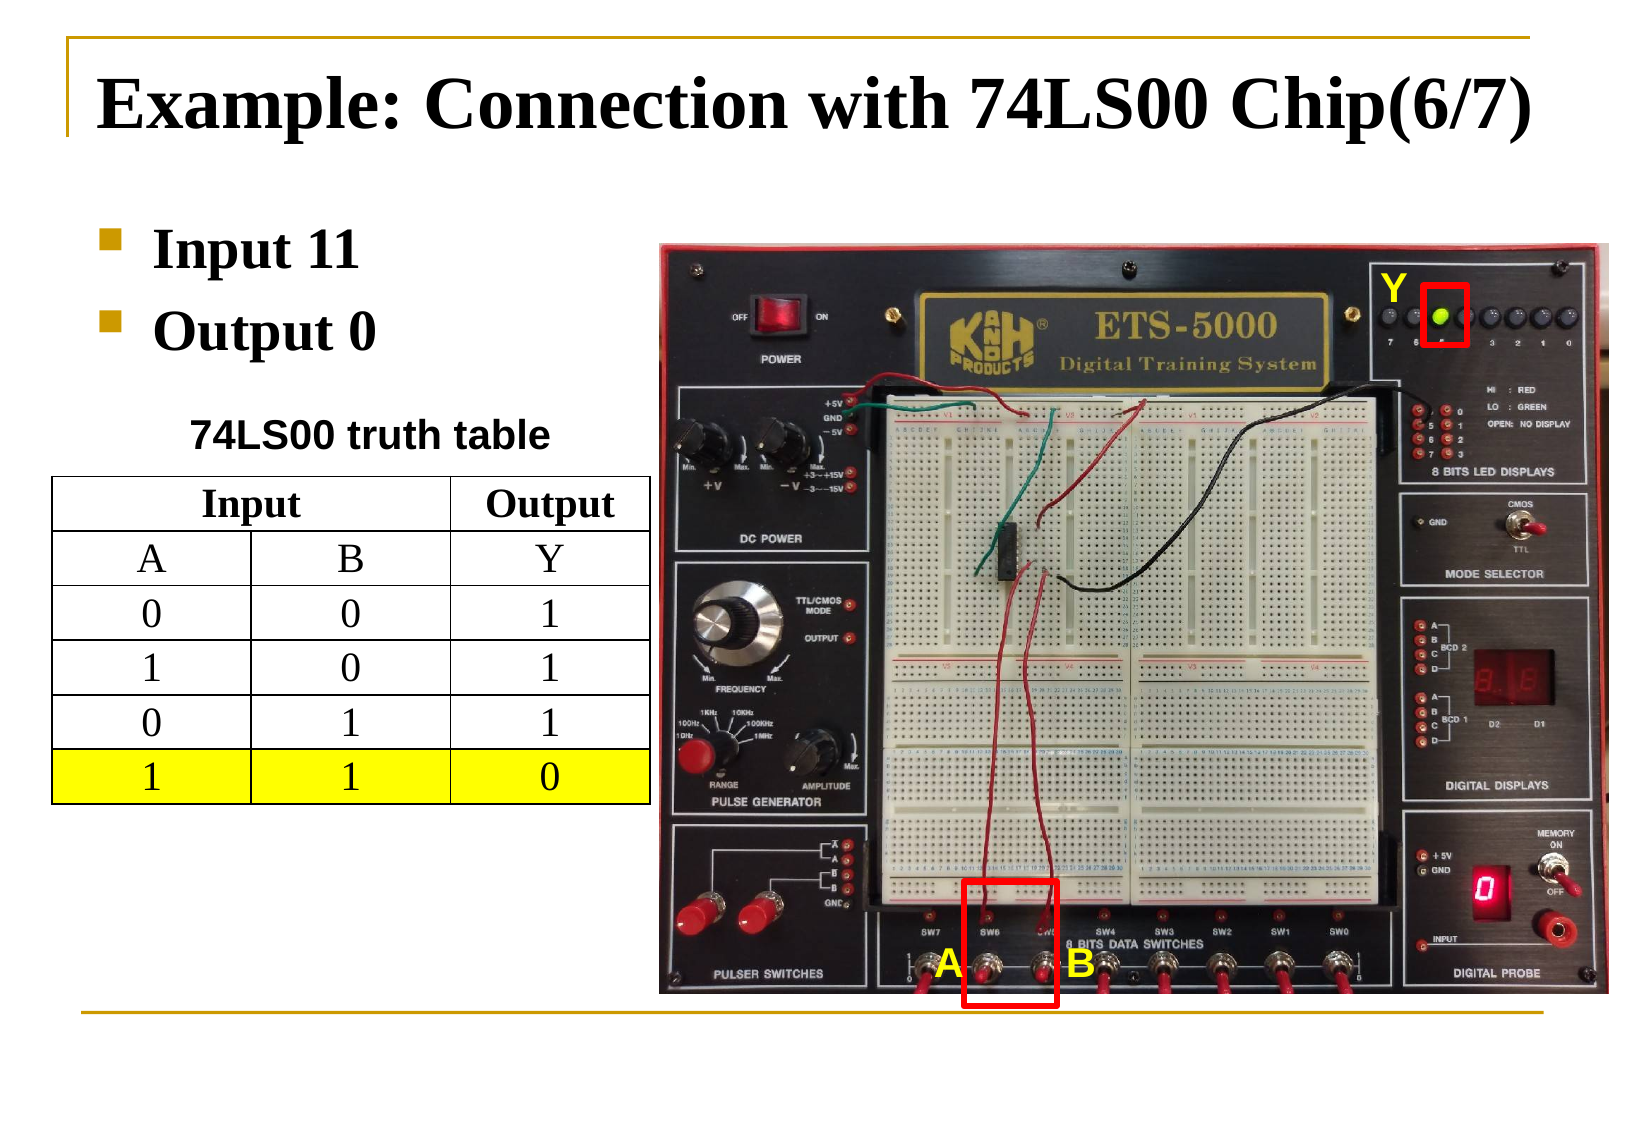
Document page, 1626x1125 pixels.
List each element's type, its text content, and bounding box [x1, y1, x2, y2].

table_cell 1 [451, 696, 649, 748]
table_cell 0 [451, 750, 649, 803]
text_box 74LS00 truth table [174, 400, 567, 466]
table_cell 1 [451, 586, 649, 639]
table_cell B [252, 532, 450, 585]
picture [659, 243, 1609, 994]
table_cell 1 [451, 641, 649, 694]
table_cell A [53, 532, 250, 585]
table_cell 1 [252, 750, 450, 803]
table_cell 0 [252, 586, 450, 639]
table_cell 1 [252, 696, 450, 748]
table_header Output [451, 477, 649, 530]
table_cell Y [451, 532, 649, 585]
table_cell 1 [53, 641, 250, 694]
table_cell 0 [53, 696, 250, 748]
table_cell 1 [53, 750, 250, 803]
list Input 11 Output 0 [81, 202, 1594, 952]
table_cell 0 [53, 586, 250, 639]
table_cell 0 [252, 641, 450, 694]
table_header Input [53, 477, 450, 530]
title Example: Connection with 74LS00 Chip(6/7) [81, 45, 1594, 202]
